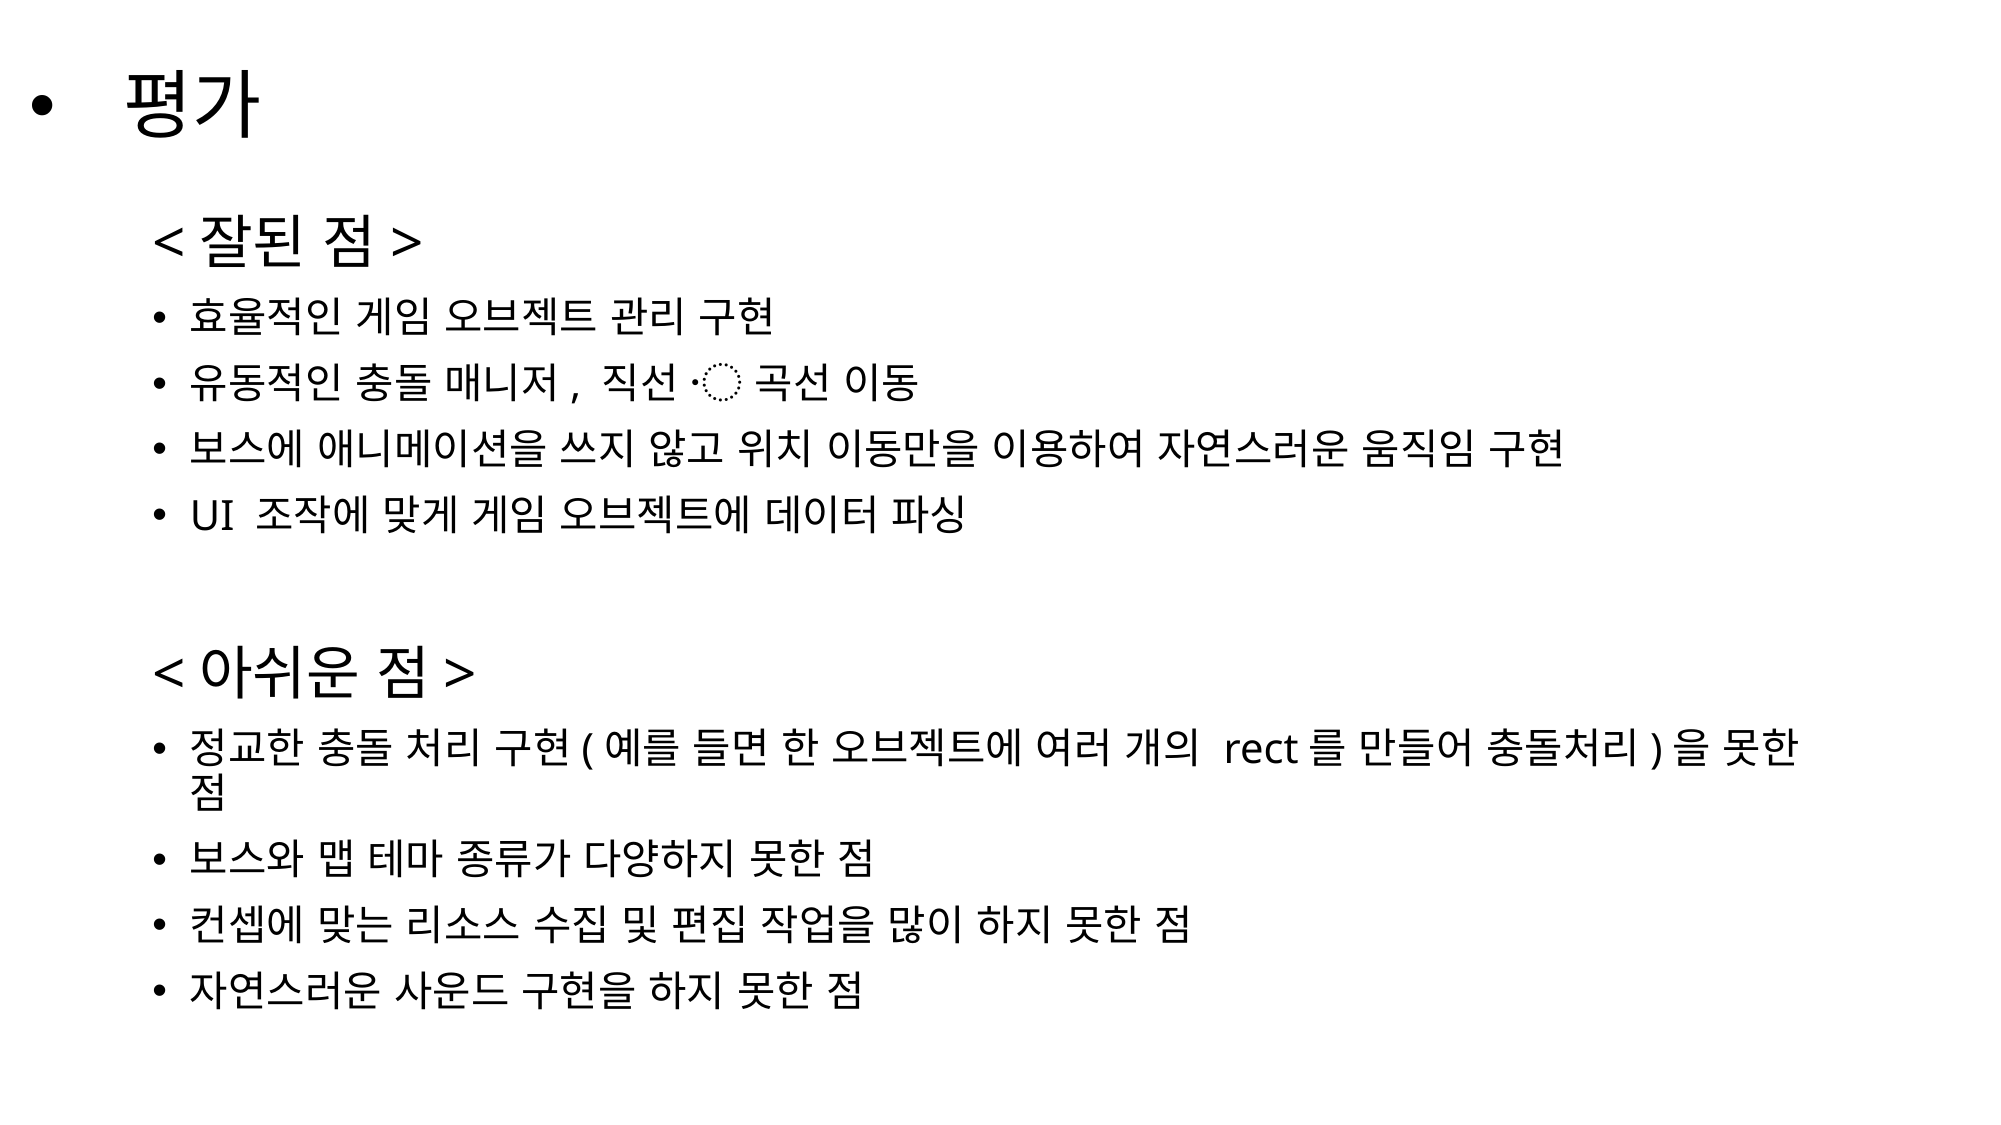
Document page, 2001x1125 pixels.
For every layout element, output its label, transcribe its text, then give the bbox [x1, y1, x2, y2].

list <잘된 점> 효율적인 게임 오브젝트 관리 구현 유동적인 충돌 매니저, 직선 〮 곡선 이동 보스에 애니메이션을 쓰지 않고 위치 이동만을 이용하여 자연스러운 움직임 구현 UI 조작에 맞게 게임 오브젝트에 데이터 파싱 <아쉬운 점> 정교한 충돌 처리 구현(예를 들면 한 오브젝트에 여러 개의 rect를 만들어 충돌처리)을 못한 점 보스와 맵 테마 종류가 다양하지 못한 점 컨셉에 맞는 리소스 수집 및 편집 작업을 많이 하지 못한 점 자연스러운 사운드 구현을 하지 못한 점 [137, 205, 1863, 1079]
title 평가 [14, 0, 1740, 218]
